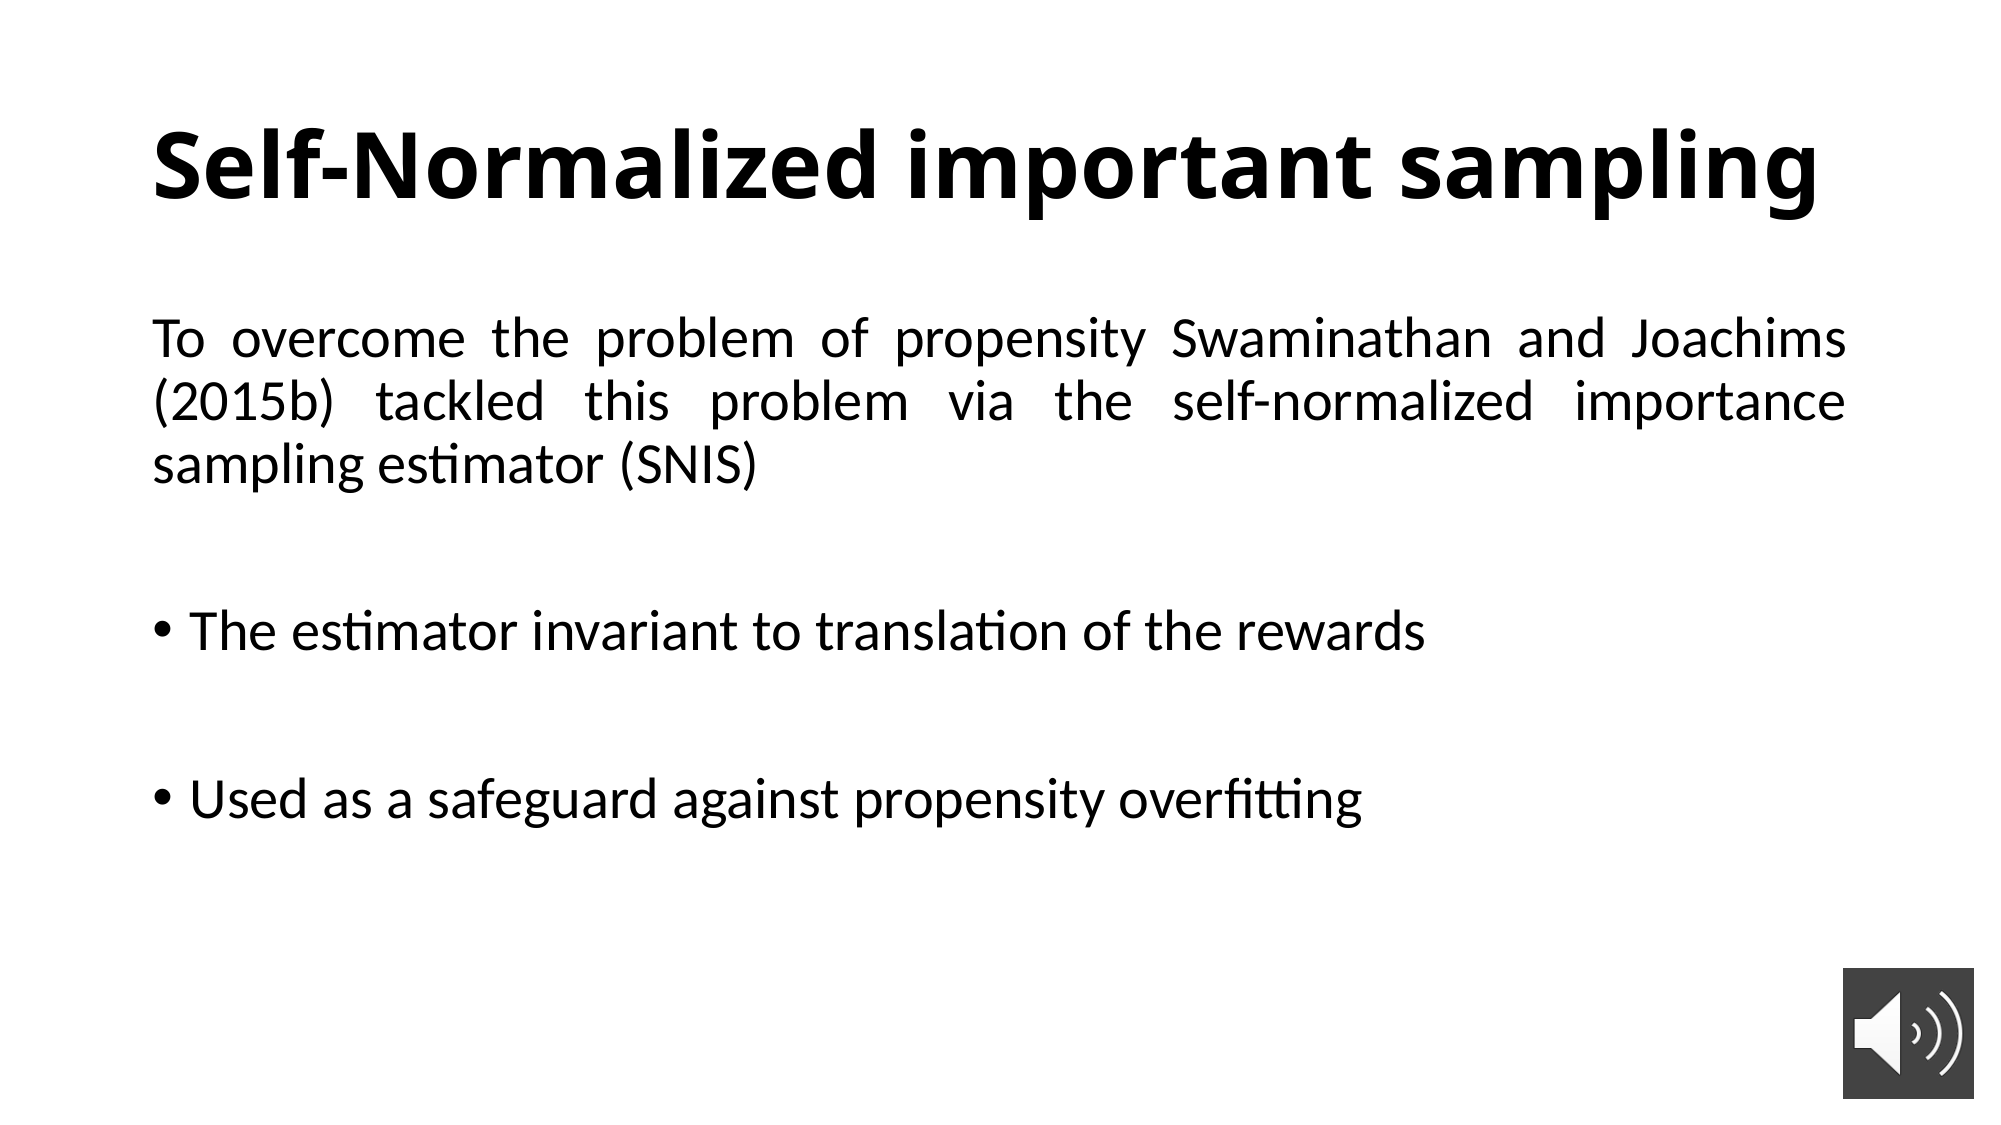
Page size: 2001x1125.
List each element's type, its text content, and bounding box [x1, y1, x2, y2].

list To overcome the problem of propensity Swaminathan and Joachims (2015b) tackled this problem via the self-normalized importance sampling estimator (SNIS) The estimator invariant to translation of the rewards Used as a safeguard against propensity overfitting [137, 299, 1863, 1014]
title Self-Normalized important sampling [137, 59, 1863, 278]
picture [1841, 966, 1975, 1100]
